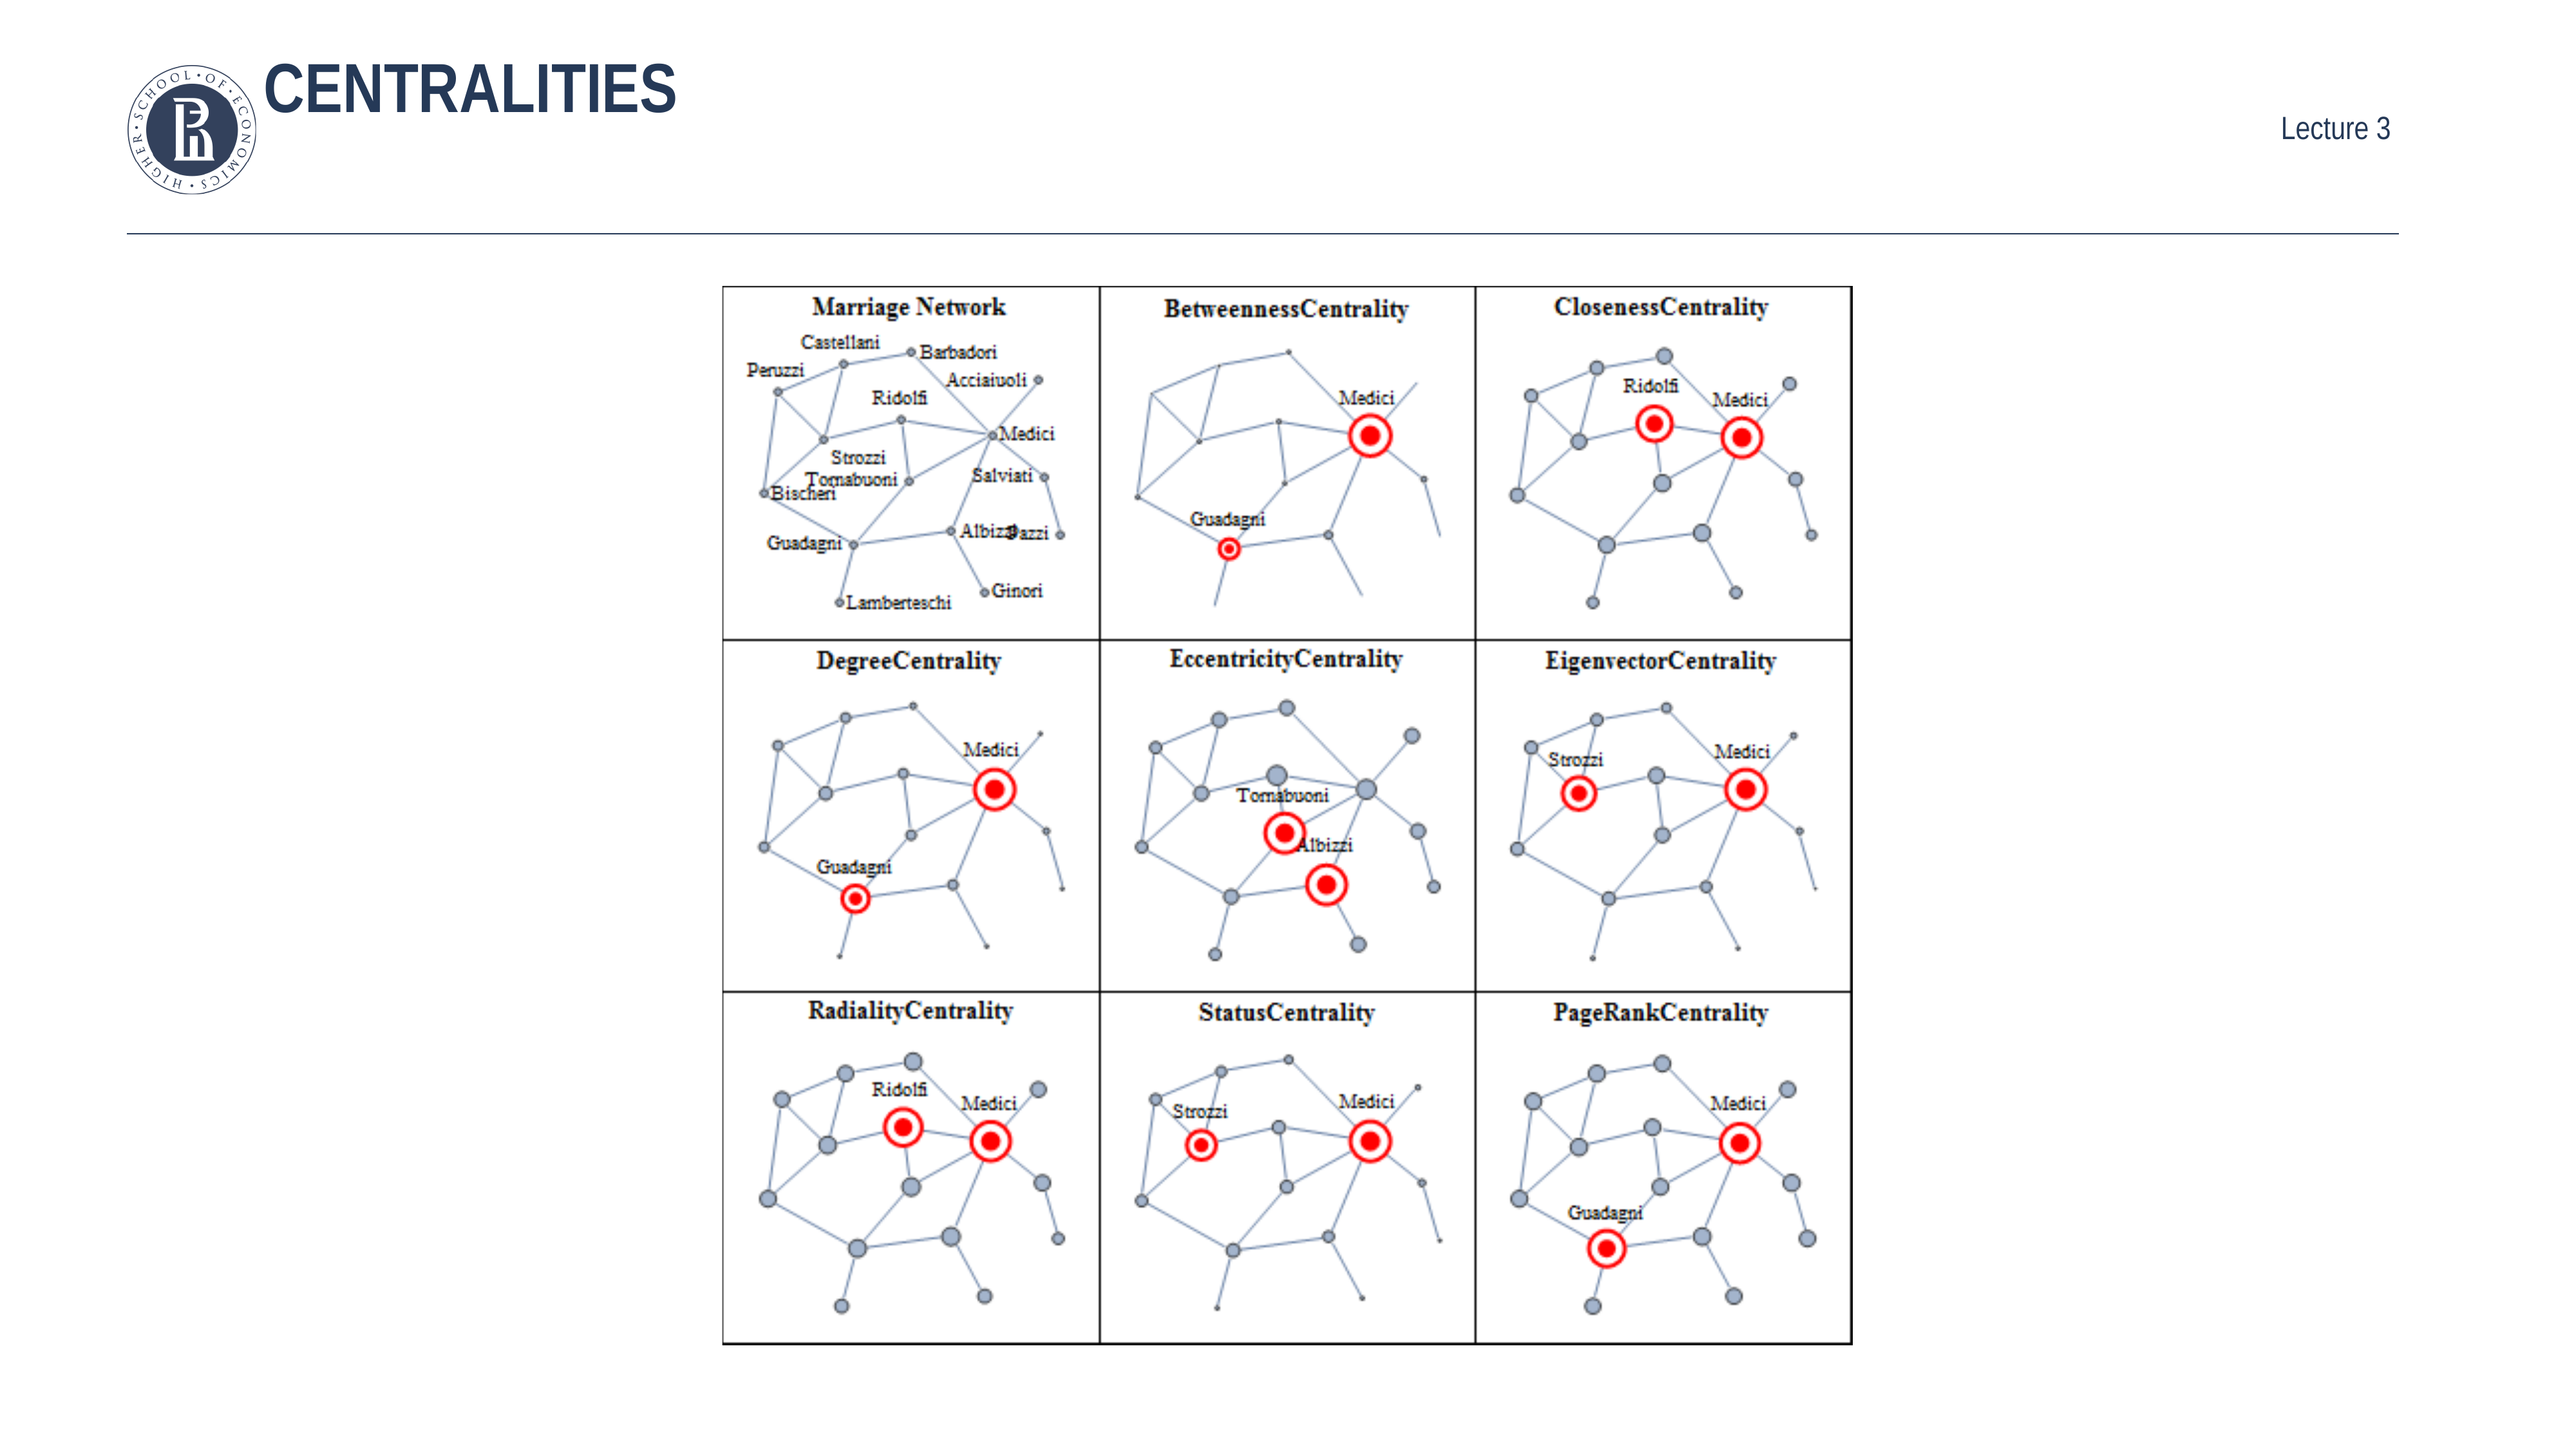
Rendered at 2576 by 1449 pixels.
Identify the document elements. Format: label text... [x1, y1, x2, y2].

picture [128, 65, 256, 194]
title CENTRALITIES [256, 34, 1906, 135]
text_box [722, 286, 1853, 1345]
